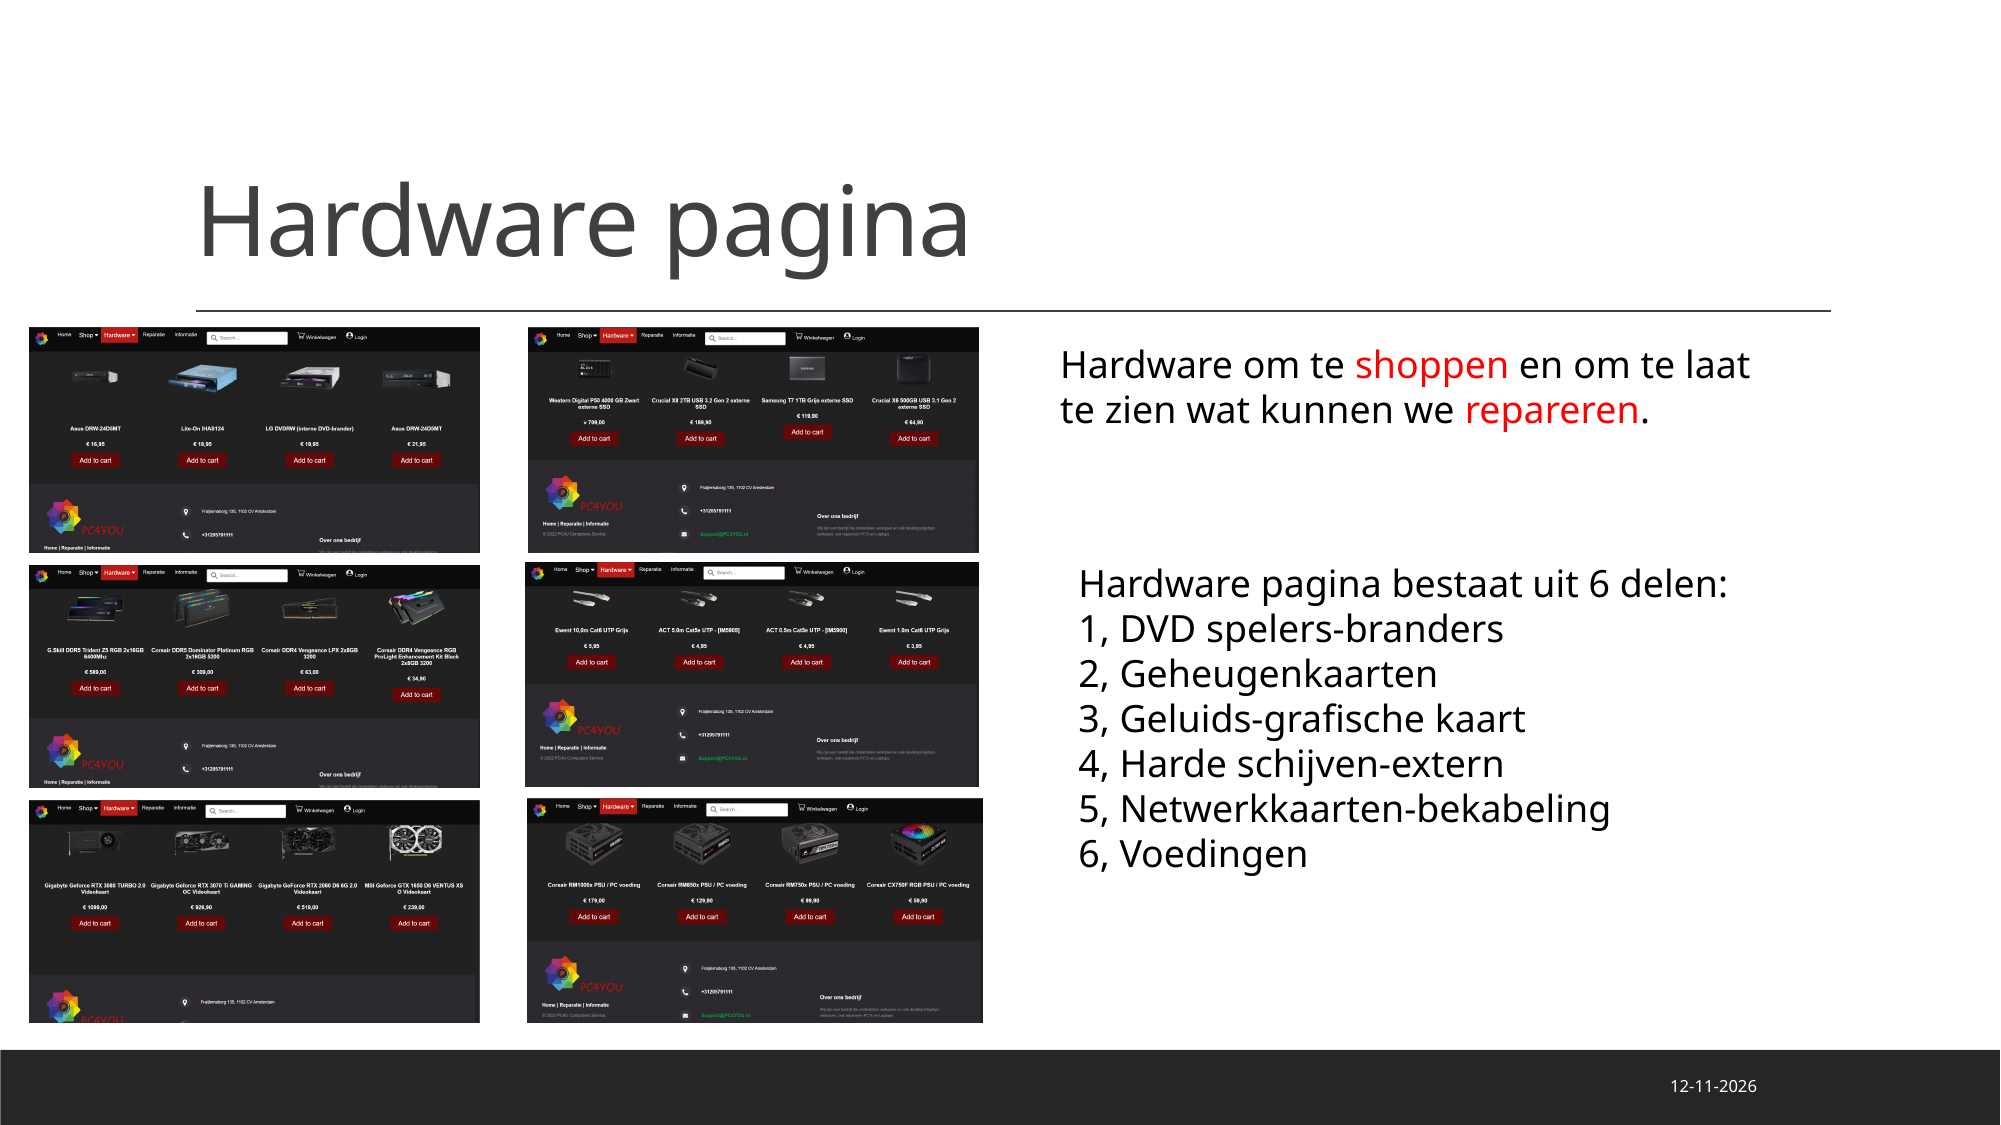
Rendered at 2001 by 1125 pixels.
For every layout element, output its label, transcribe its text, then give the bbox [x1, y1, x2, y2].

picture [528, 327, 980, 553]
text_box Hardware pagina bestaat uit 6 delen: 1, DVD spelers-branders 2, Geheugenkaarten 3, Geluids-grafische kaart 4, Harde schijven-extern 5, Netwerkkaarten-bekabeling 6, Voedingen [1063, 552, 1819, 883]
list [29, 564, 481, 789]
picture [525, 561, 980, 788]
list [29, 327, 481, 553]
title Hardware pagina [180, 47, 1830, 285]
picture [527, 797, 984, 1024]
text_box Hardware om te shoppen en om te laat te zien wat kunnen we repareren. [1045, 333, 1800, 439]
picture [29, 799, 481, 1024]
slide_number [1348, 1057, 1773, 1118]
